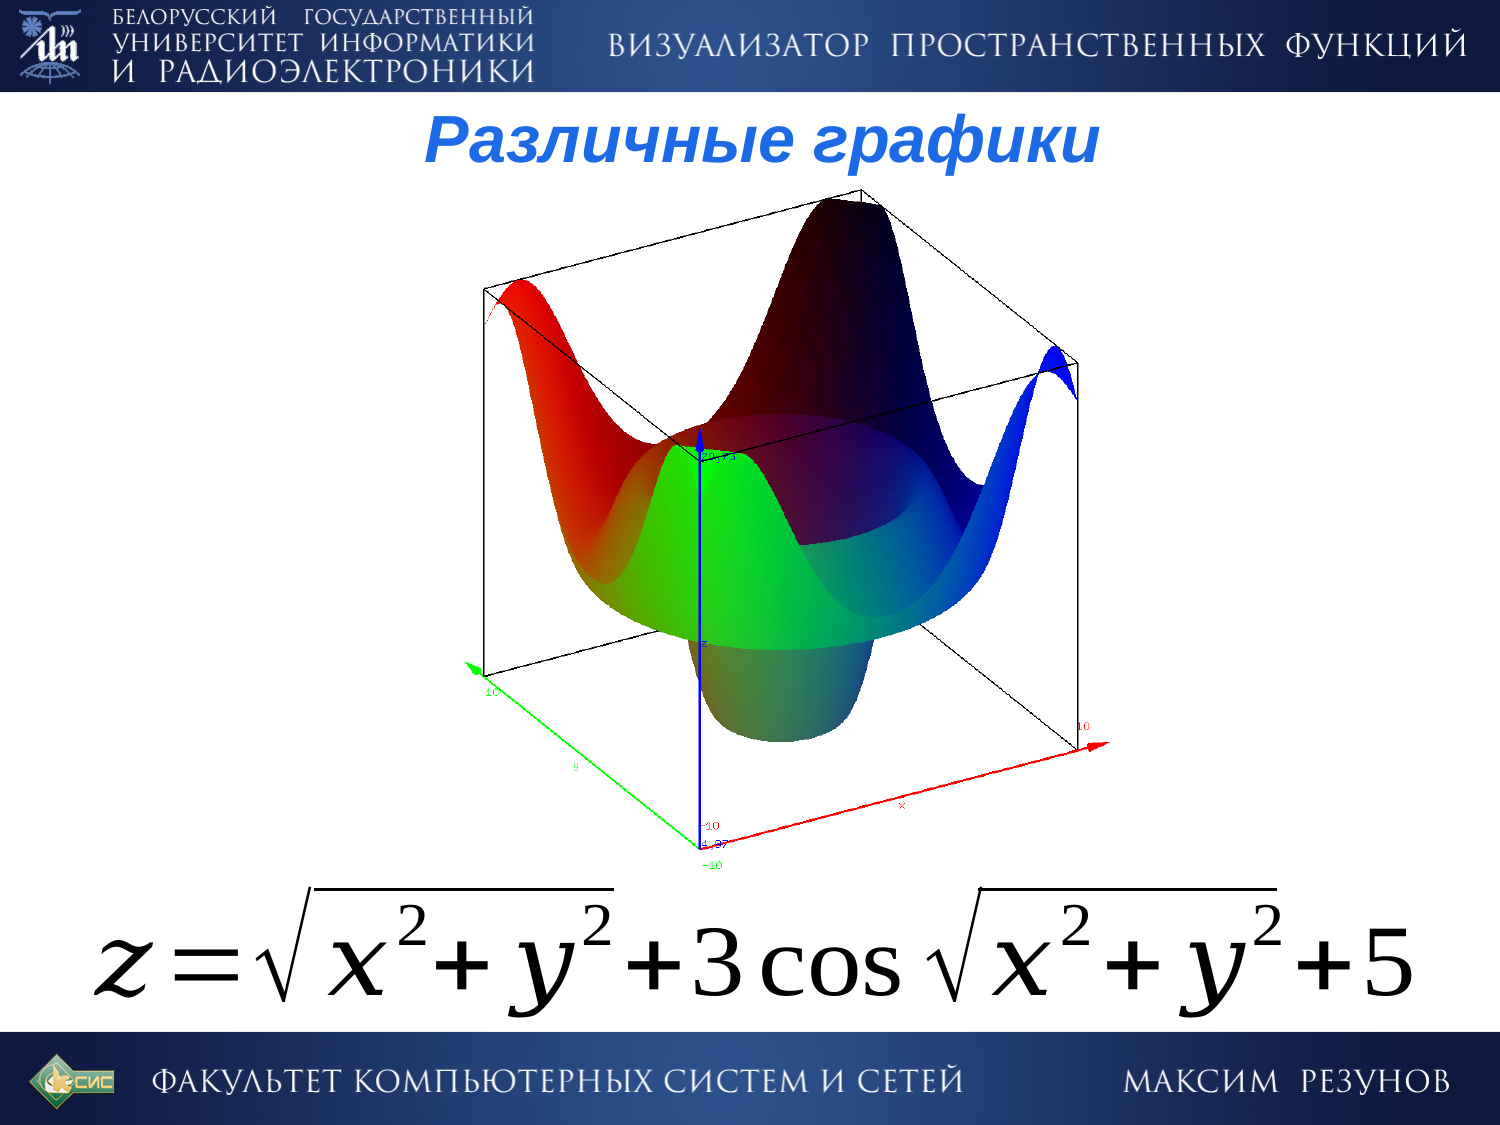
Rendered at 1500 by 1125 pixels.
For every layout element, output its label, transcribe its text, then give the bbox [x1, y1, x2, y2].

picture [0, 0, 1500, 1125]
text_box Различные графики [409, 88, 1117, 184]
